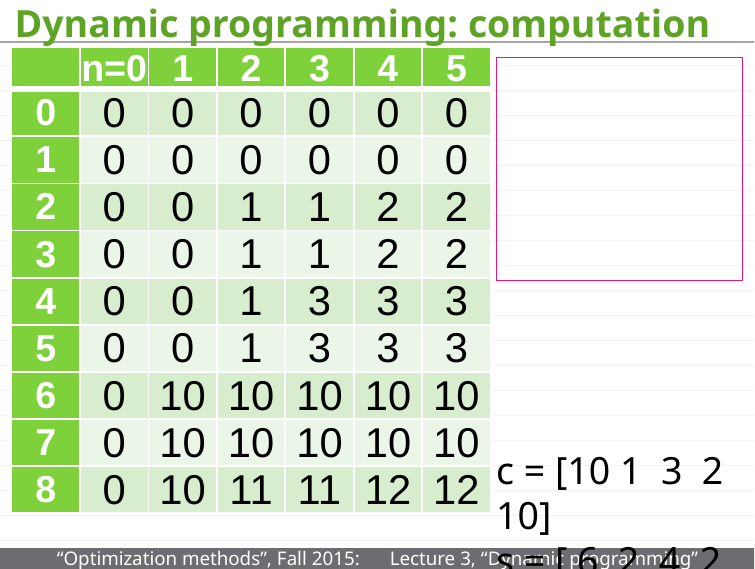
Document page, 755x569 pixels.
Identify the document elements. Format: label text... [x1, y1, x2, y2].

table_header 5 [423, 48, 490, 86]
table_cell 1 [12, 137, 79, 183]
table_cell 0 [149, 184, 216, 230]
table_cell 0 [218, 92, 284, 135]
table_cell 12 [423, 467, 481, 512]
table_cell 3 [423, 326, 490, 371]
table_cell 0 [81, 231, 148, 277]
table_cell 0 [286, 92, 353, 135]
table_cell 12 [355, 467, 421, 512]
table_cell 11 [218, 467, 284, 512]
table_cell 1 [286, 231, 353, 277]
table_cell 1 [218, 326, 284, 371]
table_cell 10 [149, 420, 216, 465]
table_cell 0 [81, 326, 148, 371]
table_cell 5 [12, 326, 79, 371]
table_cell 10 [286, 420, 353, 465]
text_box c = [10 1 3 2 10] s = [ 6 2 4 2 8 ] [481, 439, 755, 569]
table_cell 0 [81, 420, 148, 465]
table_cell 0 [355, 137, 421, 183]
table_cell 4 [12, 279, 79, 324]
table_cell 11 [286, 467, 353, 512]
table_header [12, 48, 79, 86]
table_cell 2 [423, 231, 490, 277]
table_cell 8 [12, 467, 79, 512]
title Dynamic programming: computation [14, 0, 755, 38]
table_header 1 [149, 48, 216, 86]
table_cell 7 [12, 420, 79, 465]
table_cell 0 [149, 326, 216, 371]
table_cell 0 [81, 279, 148, 324]
table_cell 1 [218, 184, 284, 230]
table_header 3 [286, 48, 353, 86]
table_cell 1 [286, 184, 353, 230]
table_cell 0 [355, 92, 421, 135]
table_cell 10 [286, 373, 353, 418]
table_cell 10 [218, 373, 284, 418]
table_cell 3 [12, 231, 79, 277]
table_cell 10 [355, 373, 421, 418]
table_cell 3 [286, 326, 353, 371]
table_cell 2 [355, 231, 421, 277]
table_cell 0 [423, 92, 490, 135]
table_cell 0 [81, 184, 148, 230]
table_cell 0 [81, 467, 148, 512]
table_cell 0 [286, 137, 353, 183]
table_cell 0 [81, 137, 148, 183]
table_cell 0 [149, 279, 216, 324]
table_cell 3 [423, 279, 490, 324]
table_cell 2 [355, 184, 421, 230]
table_cell 6 [12, 373, 79, 418]
table_cell 10 [423, 373, 490, 418]
table_header 2 [218, 48, 284, 86]
table_cell 0 [423, 137, 490, 183]
table_cell 0 [81, 92, 148, 135]
table_cell 0 [149, 137, 216, 183]
table_cell 0 [149, 92, 216, 135]
table_cell 2 [423, 184, 490, 230]
table_cell 2 [12, 184, 79, 230]
table_header 4 [355, 48, 421, 86]
table_cell 10 [355, 420, 421, 465]
table_cell 10 [218, 420, 284, 465]
table_cell 10 [149, 373, 216, 418]
table_header n=0 [81, 48, 148, 86]
table_cell 10 [149, 467, 216, 512]
table_cell 0 [81, 373, 148, 418]
table_cell 3 [355, 279, 421, 324]
table_cell 1 [218, 279, 284, 324]
table_cell 0 [12, 92, 79, 135]
table_cell 0 [149, 231, 216, 277]
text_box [496, 56, 744, 281]
table_cell 3 [355, 326, 421, 371]
table_cell 3 [286, 279, 353, 324]
table_cell 1 [218, 231, 284, 277]
table_cell 0 [218, 137, 284, 183]
table_cell 10 [423, 420, 490, 465]
